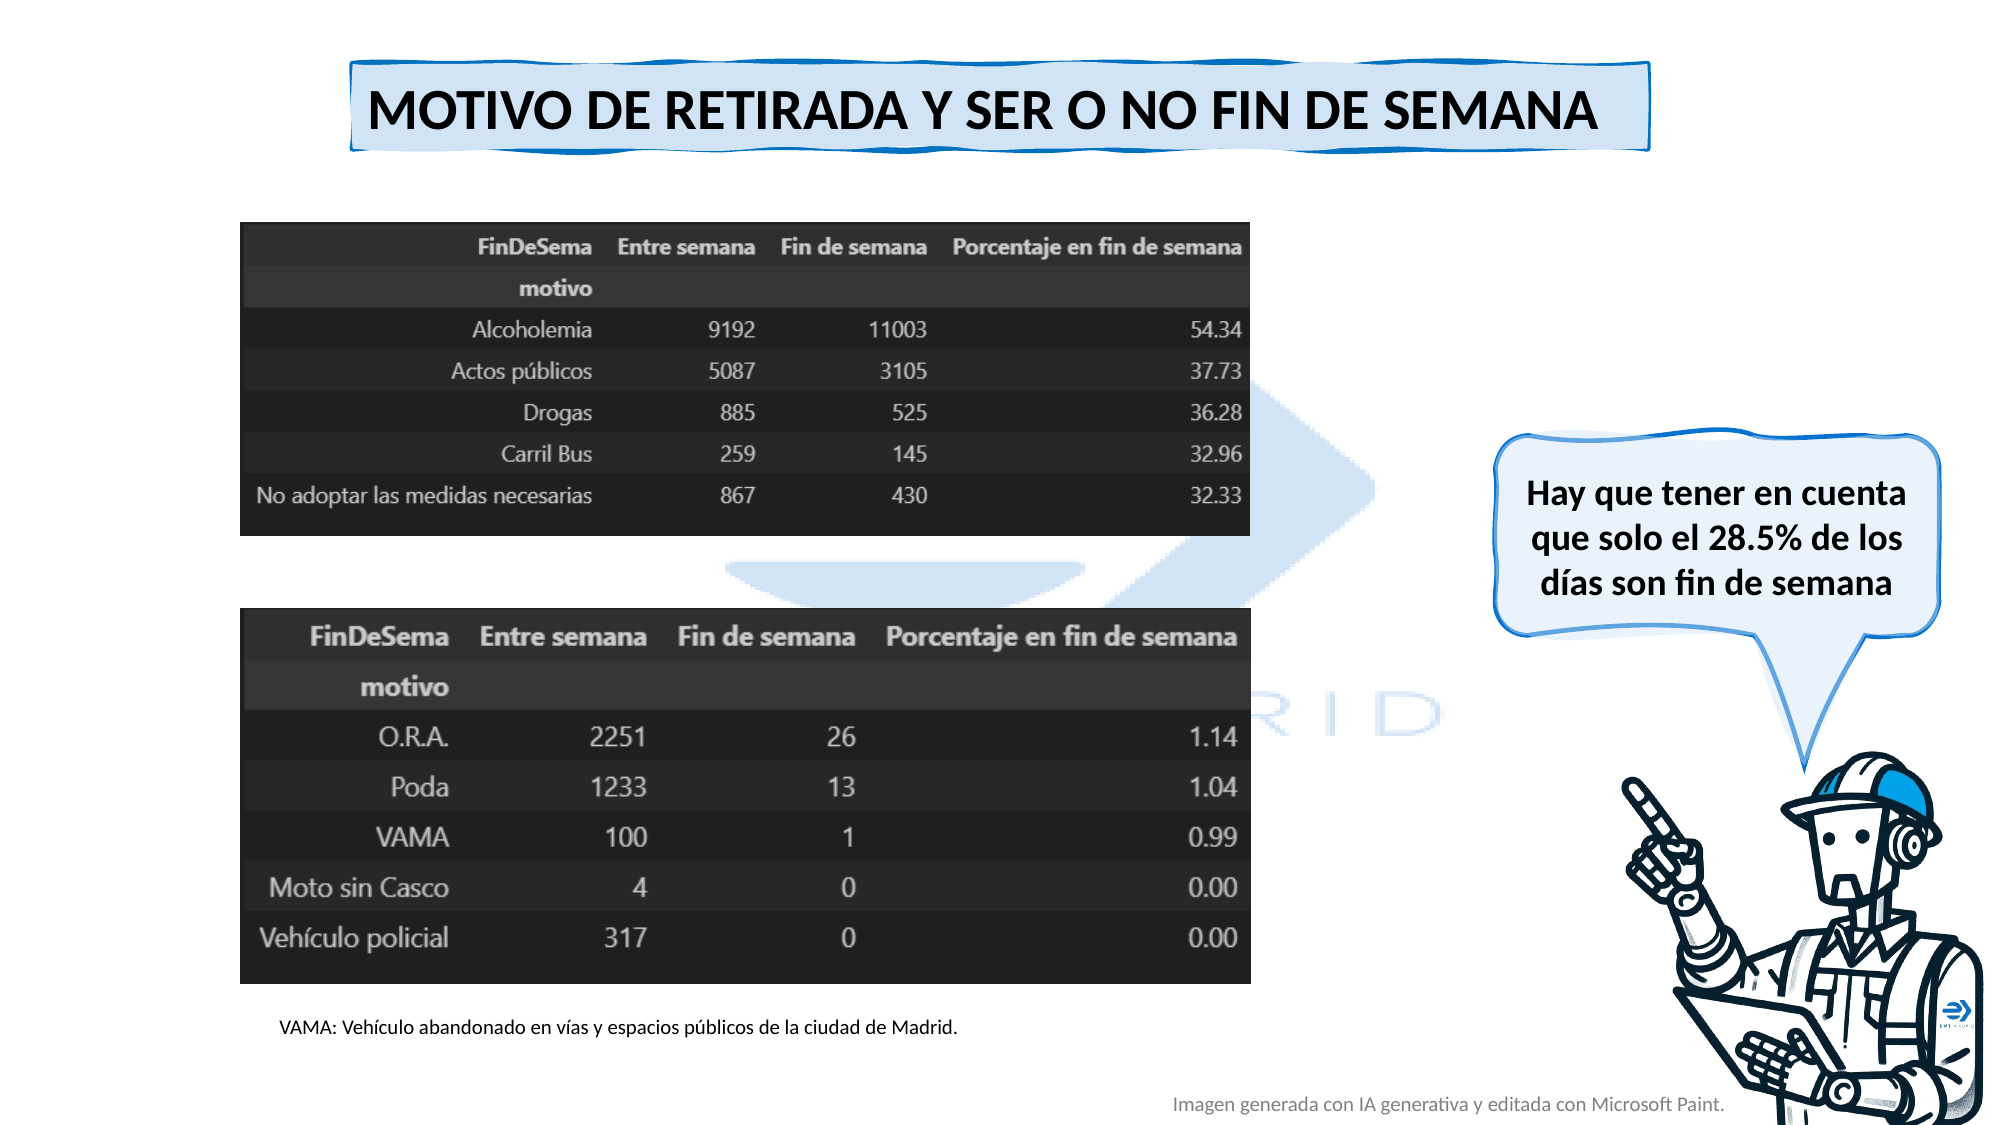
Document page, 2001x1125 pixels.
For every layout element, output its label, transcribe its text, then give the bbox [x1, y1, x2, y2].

text_box MOTIVO DE RETIRADA Y SER O NO FIN DE SEMANA [351, 61, 1649, 152]
picture [240, 608, 1251, 984]
text_box VAMA: Vehículo abandonado en vías y espacios públicos de la ciudad de Madrid. [264, 1006, 989, 1047]
picture [1593, 727, 2000, 1125]
text_box Hay que tener en cuenta que solo el 28.5% de los días son fin de semana [1493, 428, 1941, 727]
text_box Imagen generada con IA generativa y editada con Microsoft Paint. [1158, 1083, 1593, 1123]
picture [240, 222, 1250, 536]
